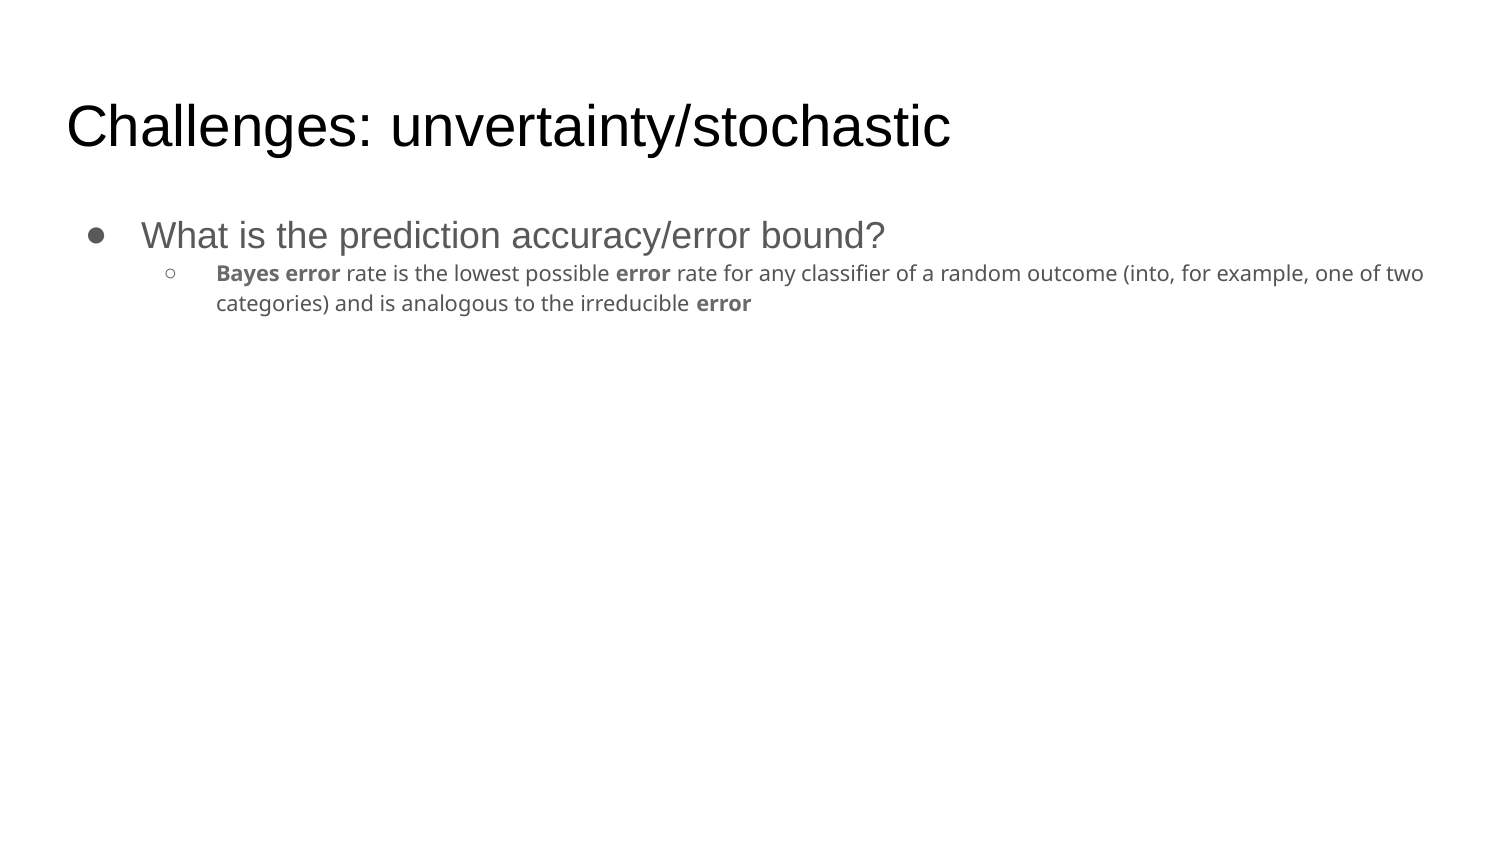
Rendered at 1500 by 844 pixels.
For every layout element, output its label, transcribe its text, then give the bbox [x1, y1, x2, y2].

list What is the prediction accuracy/error bound? Bayes error rate is the lowest possible error rate for any classifier of a random outcome (into, for example, one of two categories) and is analogous to the irreducible error [51, 189, 1449, 750]
title Challenges: unvertainty/stochastic [51, 72, 1449, 167]
